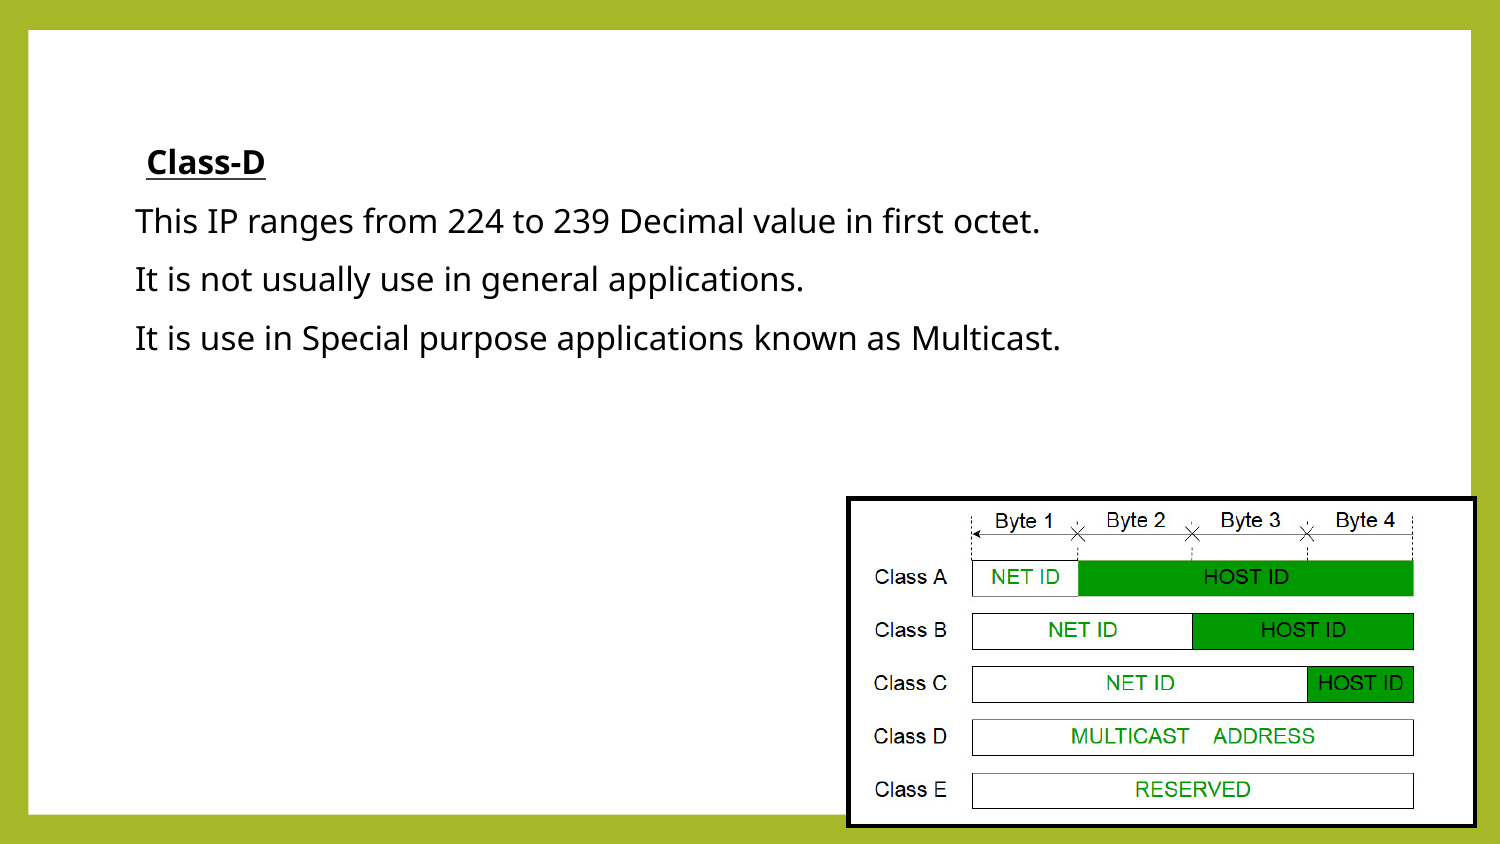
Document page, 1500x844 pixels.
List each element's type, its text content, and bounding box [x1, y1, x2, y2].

picture [845, 496, 1477, 828]
text_box Class-D This IP ranges from 224 to 239 Decimal value in first octet. It is not usually use in general applications. It is use in Special purpose applications known as Multicast. [133, 121, 1325, 357]
